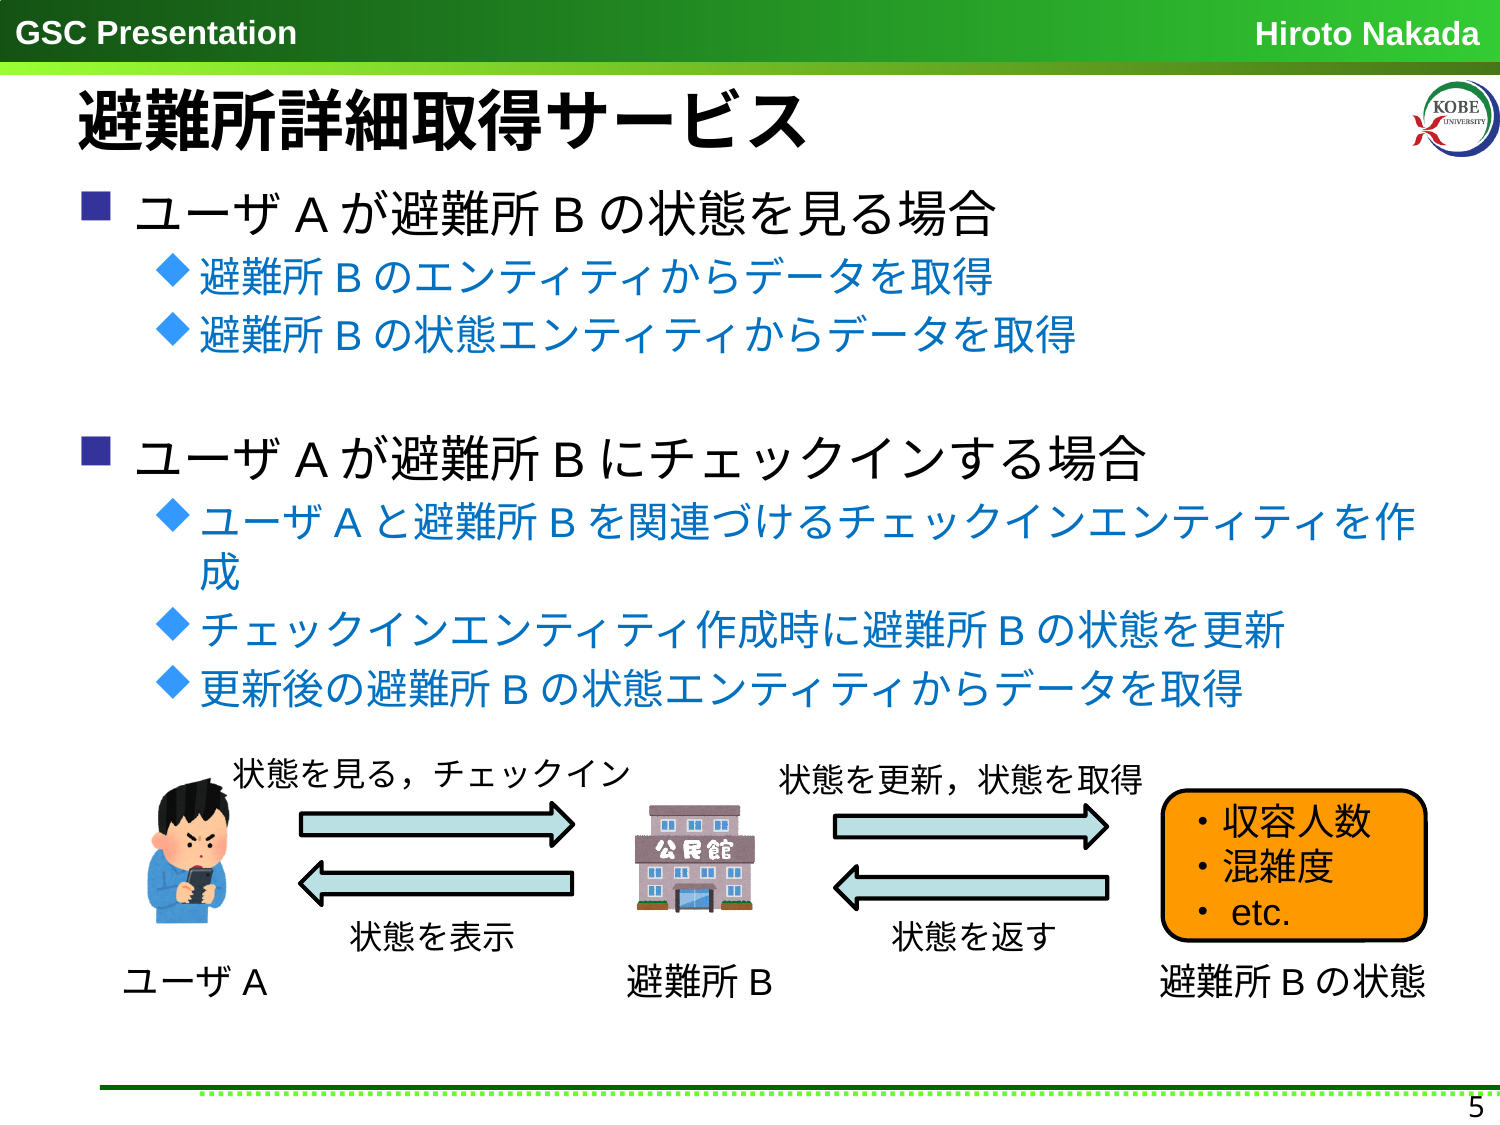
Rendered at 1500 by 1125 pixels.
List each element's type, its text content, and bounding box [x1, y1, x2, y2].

picture [630, 801, 760, 918]
list ユーザAが避難所Bの状態を見る場合 避難所Bのエンティティからデータを取得 避難所Bの状態エンティティからデータを取得 ユーザAが避難所Bにチェックインする場合 ユーザAと避難所Bを関連づけるチェックインエンティティを作成 チェックインエンティティ作成時に避難所Bの状態を更新 更新後の避難所Bの状態エンティティからデータを取得 [62, 174, 1438, 1050]
text_box [833, 864, 1110, 912]
text_box 状態を更新，状態を取得 [763, 751, 1159, 807]
text_box [832, 807, 1110, 851]
text_box 避難所B [612, 950, 789, 1011]
picture [1412, 80, 1500, 157]
slide_number 5 [1187, 1081, 1500, 1125]
text_box 状態を返す [877, 908, 1073, 964]
picture [123, 775, 254, 928]
title 避難所詳細取得サービス [62, 75, 1350, 163]
text_box 状態を見る，チェックイン [218, 746, 647, 801]
text_box [298, 801, 576, 848]
text_box ユーザA [106, 950, 283, 1011]
text_box 状態を表示 [334, 908, 531, 964]
text_box 避難所Bの状態 [1144, 950, 1442, 1011]
text_box ・収容人数 ・混雑度 ・etc. [1160, 788, 1428, 943]
text_box [297, 859, 575, 908]
